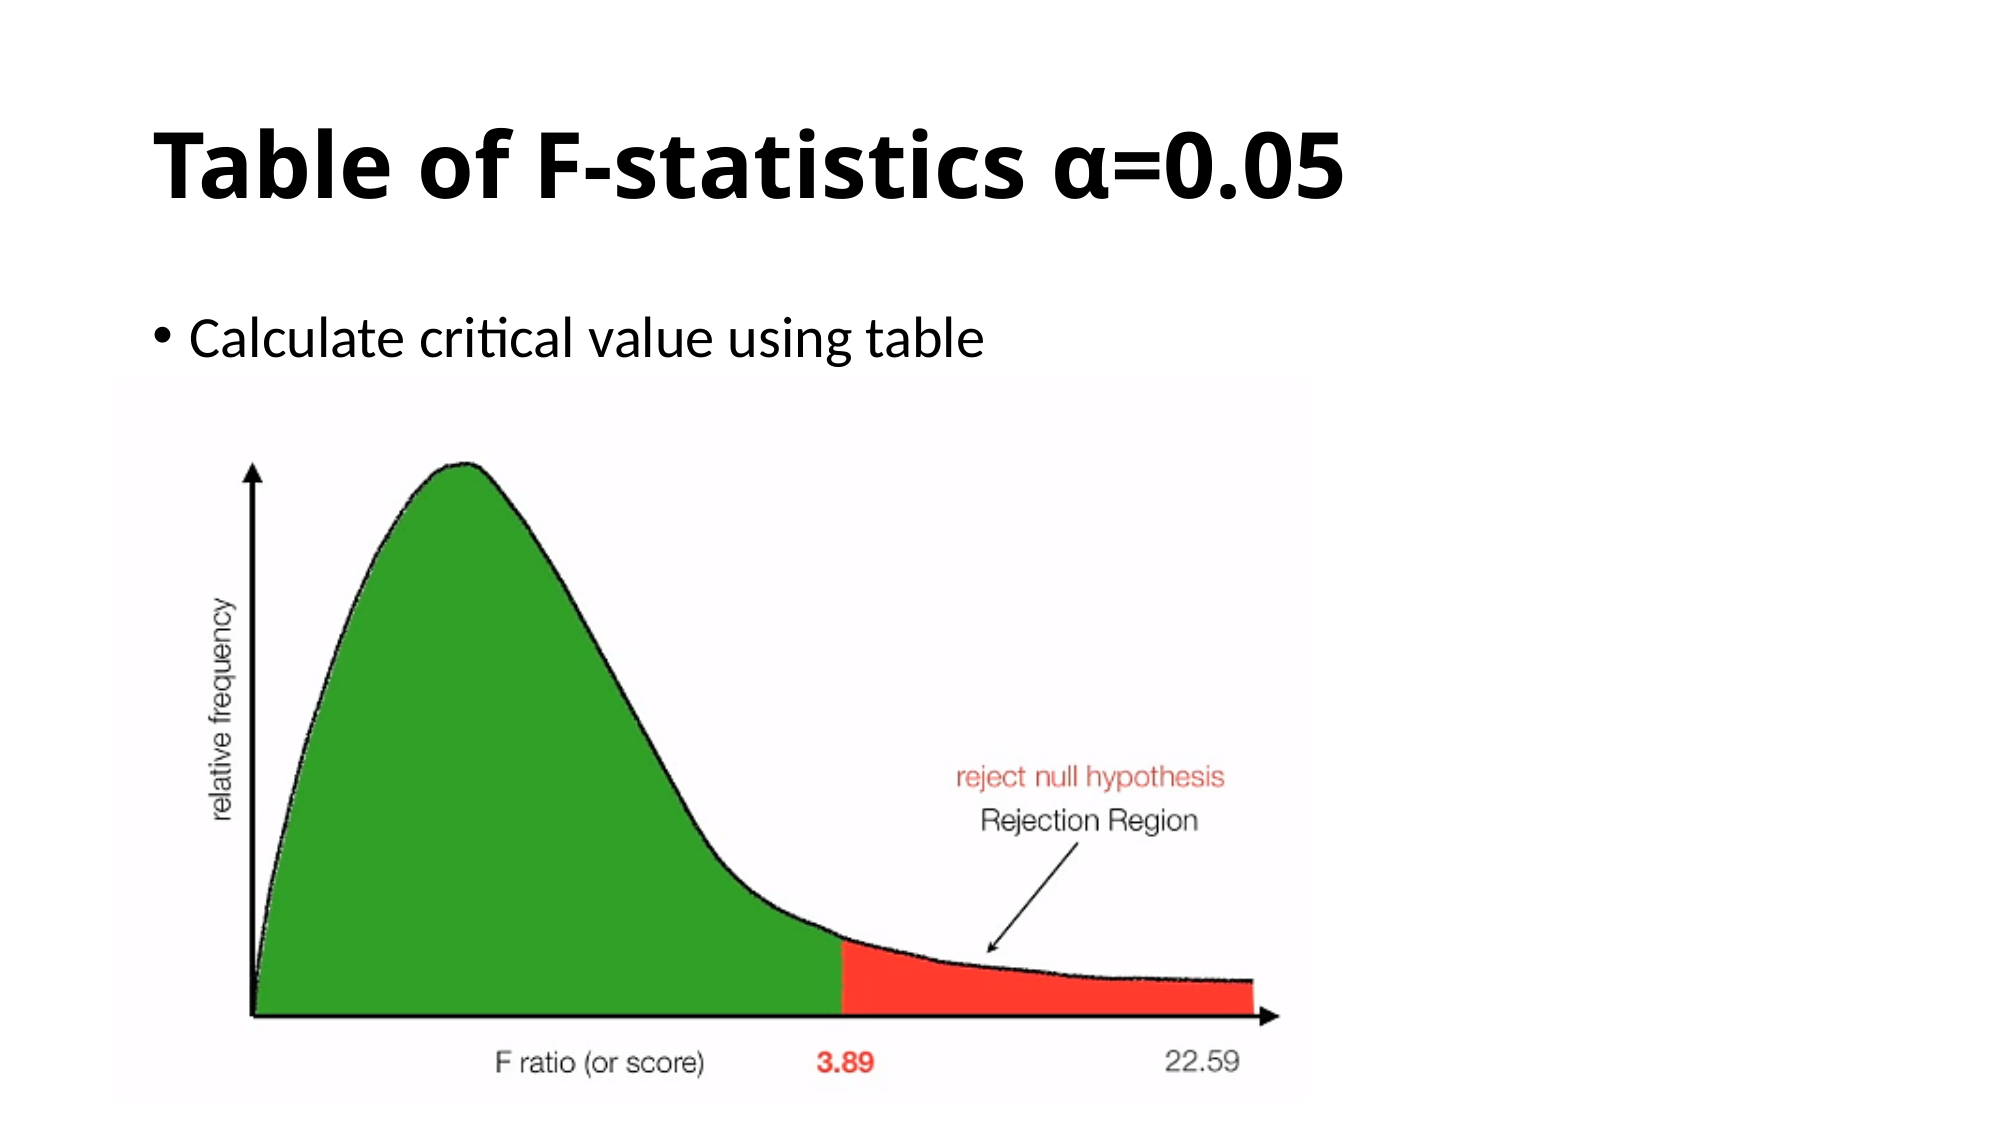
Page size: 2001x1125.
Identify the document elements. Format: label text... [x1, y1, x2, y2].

title Table of F-statistics α=0.05 [137, 59, 1863, 278]
list Calculate critical value using table [137, 299, 1863, 1014]
picture [115, 378, 1307, 1101]
